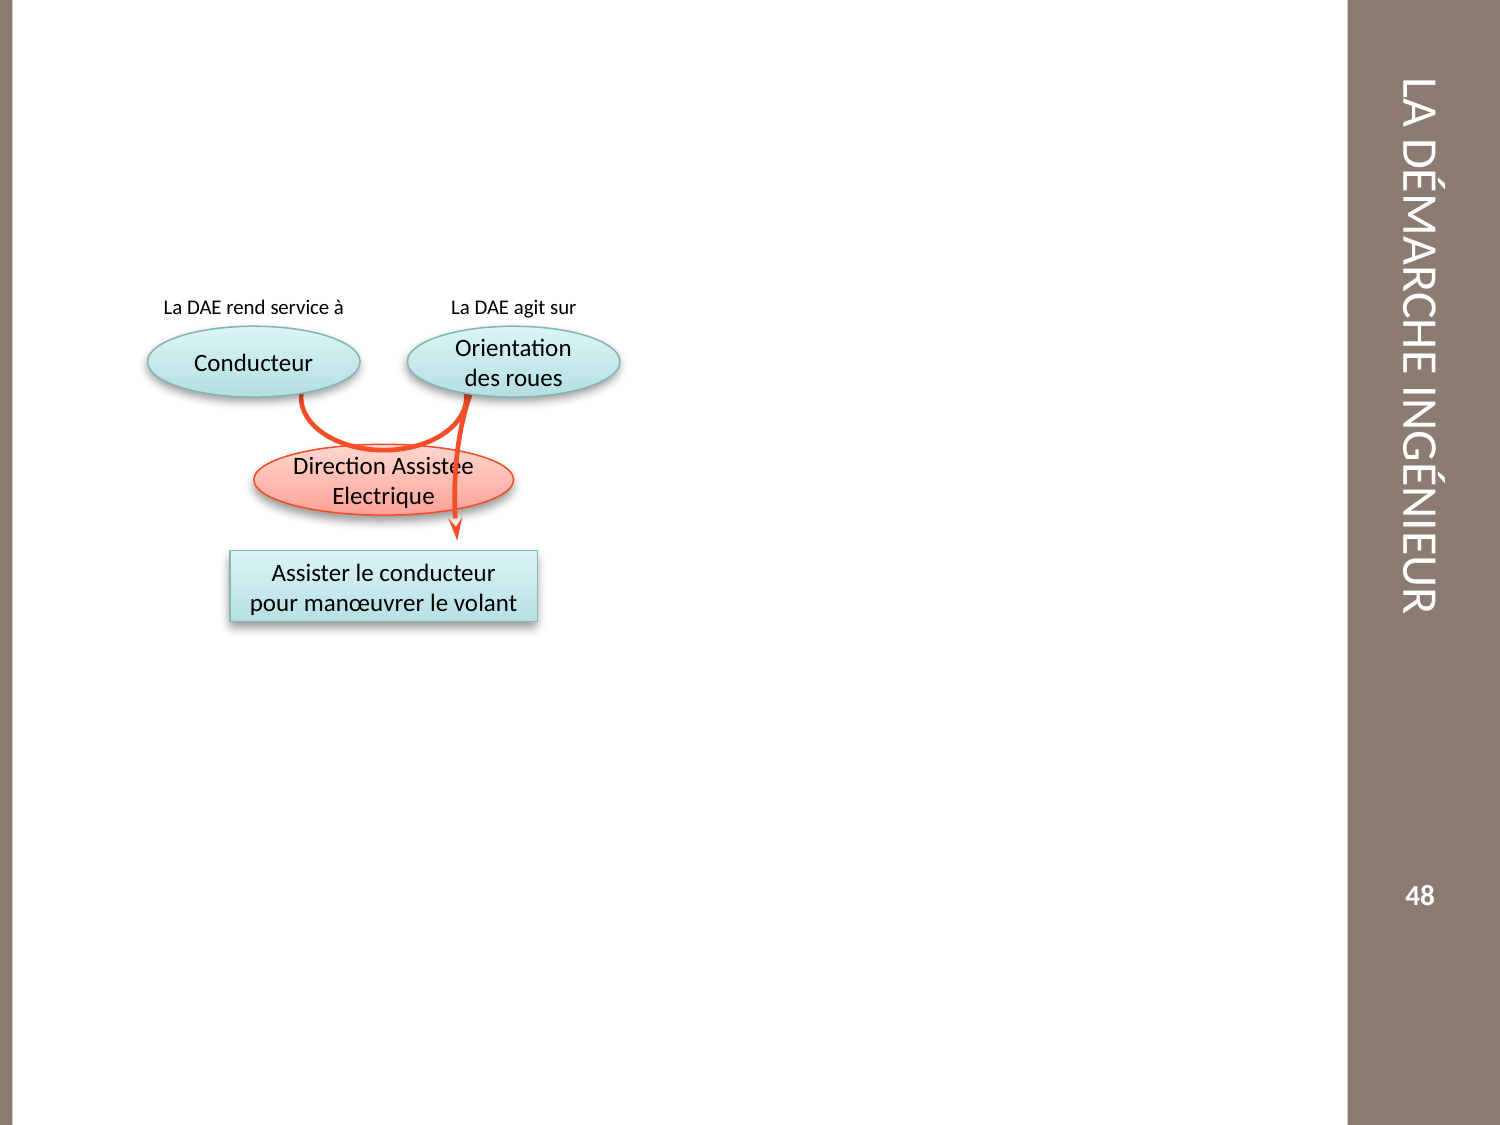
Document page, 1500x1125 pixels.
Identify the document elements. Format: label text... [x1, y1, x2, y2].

text_box La DAE agit sur [383, 285, 644, 326]
text_box Assister le conducteur pour manœuvrer le volant [229, 550, 538, 622]
slide_number 48 [1340, 869, 1500, 917]
text_box Conducteur [146, 326, 361, 398]
text_box [301, 388, 465, 451]
text_box Direction Assistée Electrique [253, 445, 456, 516]
text_box Orientation des roues [406, 326, 621, 398]
text_box La DAE rend service à [147, 285, 361, 326]
text_box [449, 405, 523, 541]
